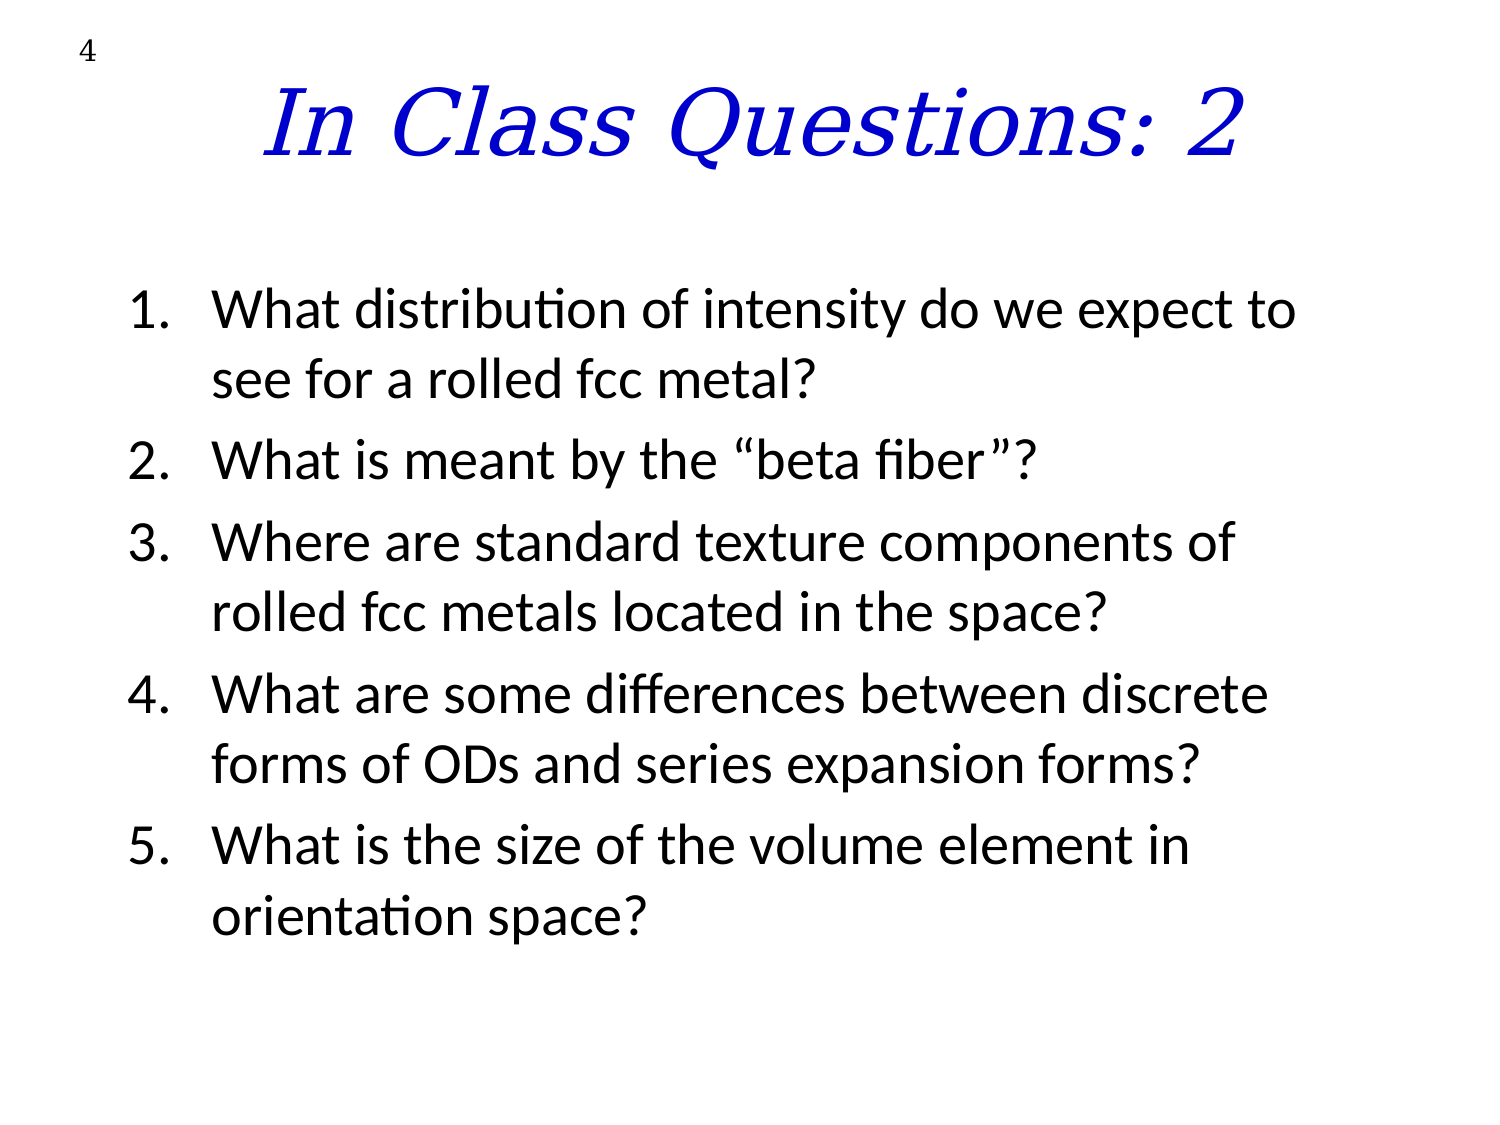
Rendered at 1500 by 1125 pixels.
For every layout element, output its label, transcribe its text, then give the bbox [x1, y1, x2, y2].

list What distribution of intensity do we expect to see for a rolled fcc metal? What is meant by the “beta fiber”? Where are standard texture components of rolled fcc metals located in the space? What are some differences between discrete forms of ODs and series expansion forms? What is the size of the volume element in orientation space? [112, 262, 1388, 1051]
title In Class Questions: 2 [112, 24, 1388, 213]
slide_number 4 [0, 24, 113, 101]
